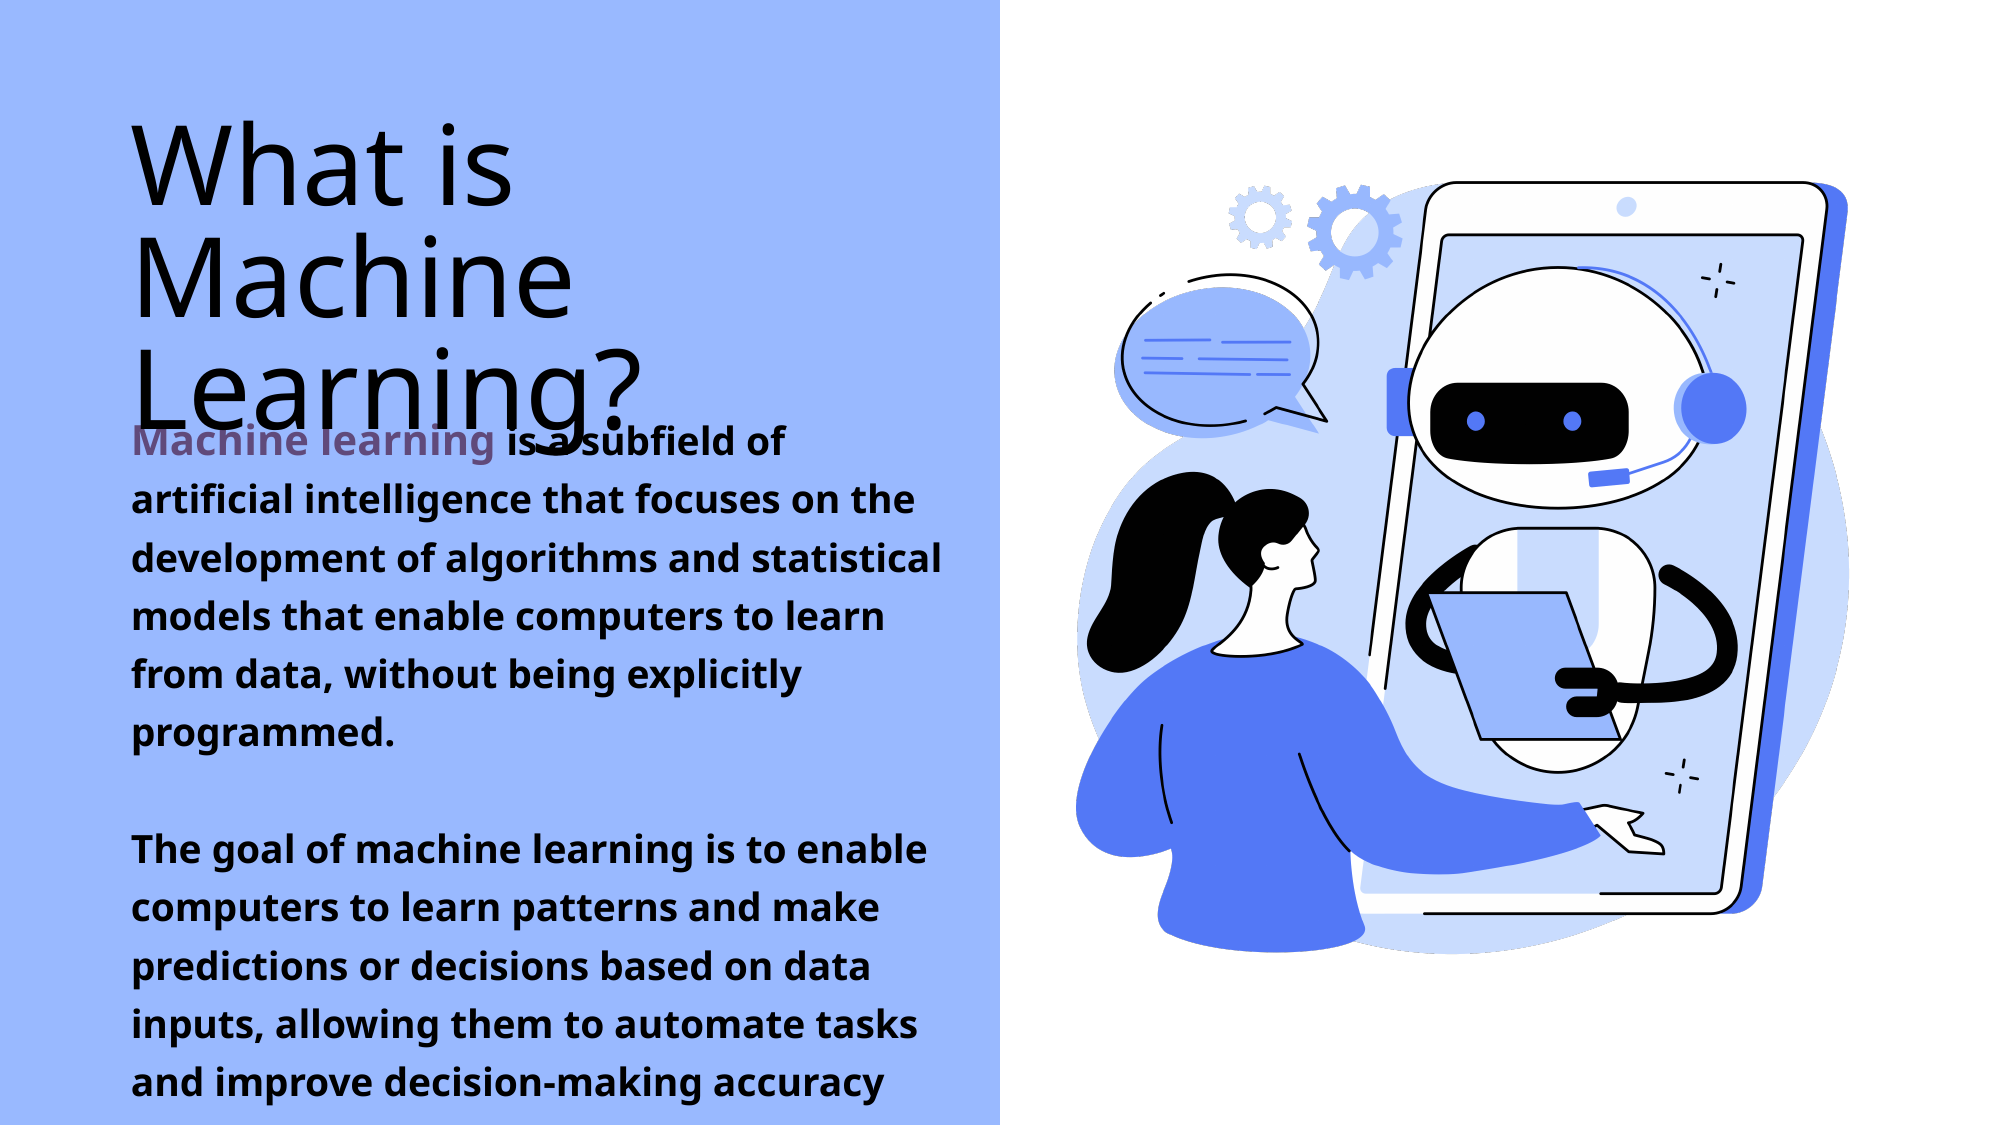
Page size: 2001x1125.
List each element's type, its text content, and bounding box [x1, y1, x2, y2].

text_box Machine learning is a subfield of artificial intelligence that focuses on the development of algorithms and statistical models that enable computers to learn from data, without being explicitly programmed. The goal of machine learning is to enable computers to learn patterns and make predictions or decisions based on data inputs, allowing them to automate tasks and improve decision-making accuracy over time. [130, 453, 958, 1125]
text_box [999, 0, 2000, 1125]
text_box What is Machine Learning? [130, 115, 979, 453]
